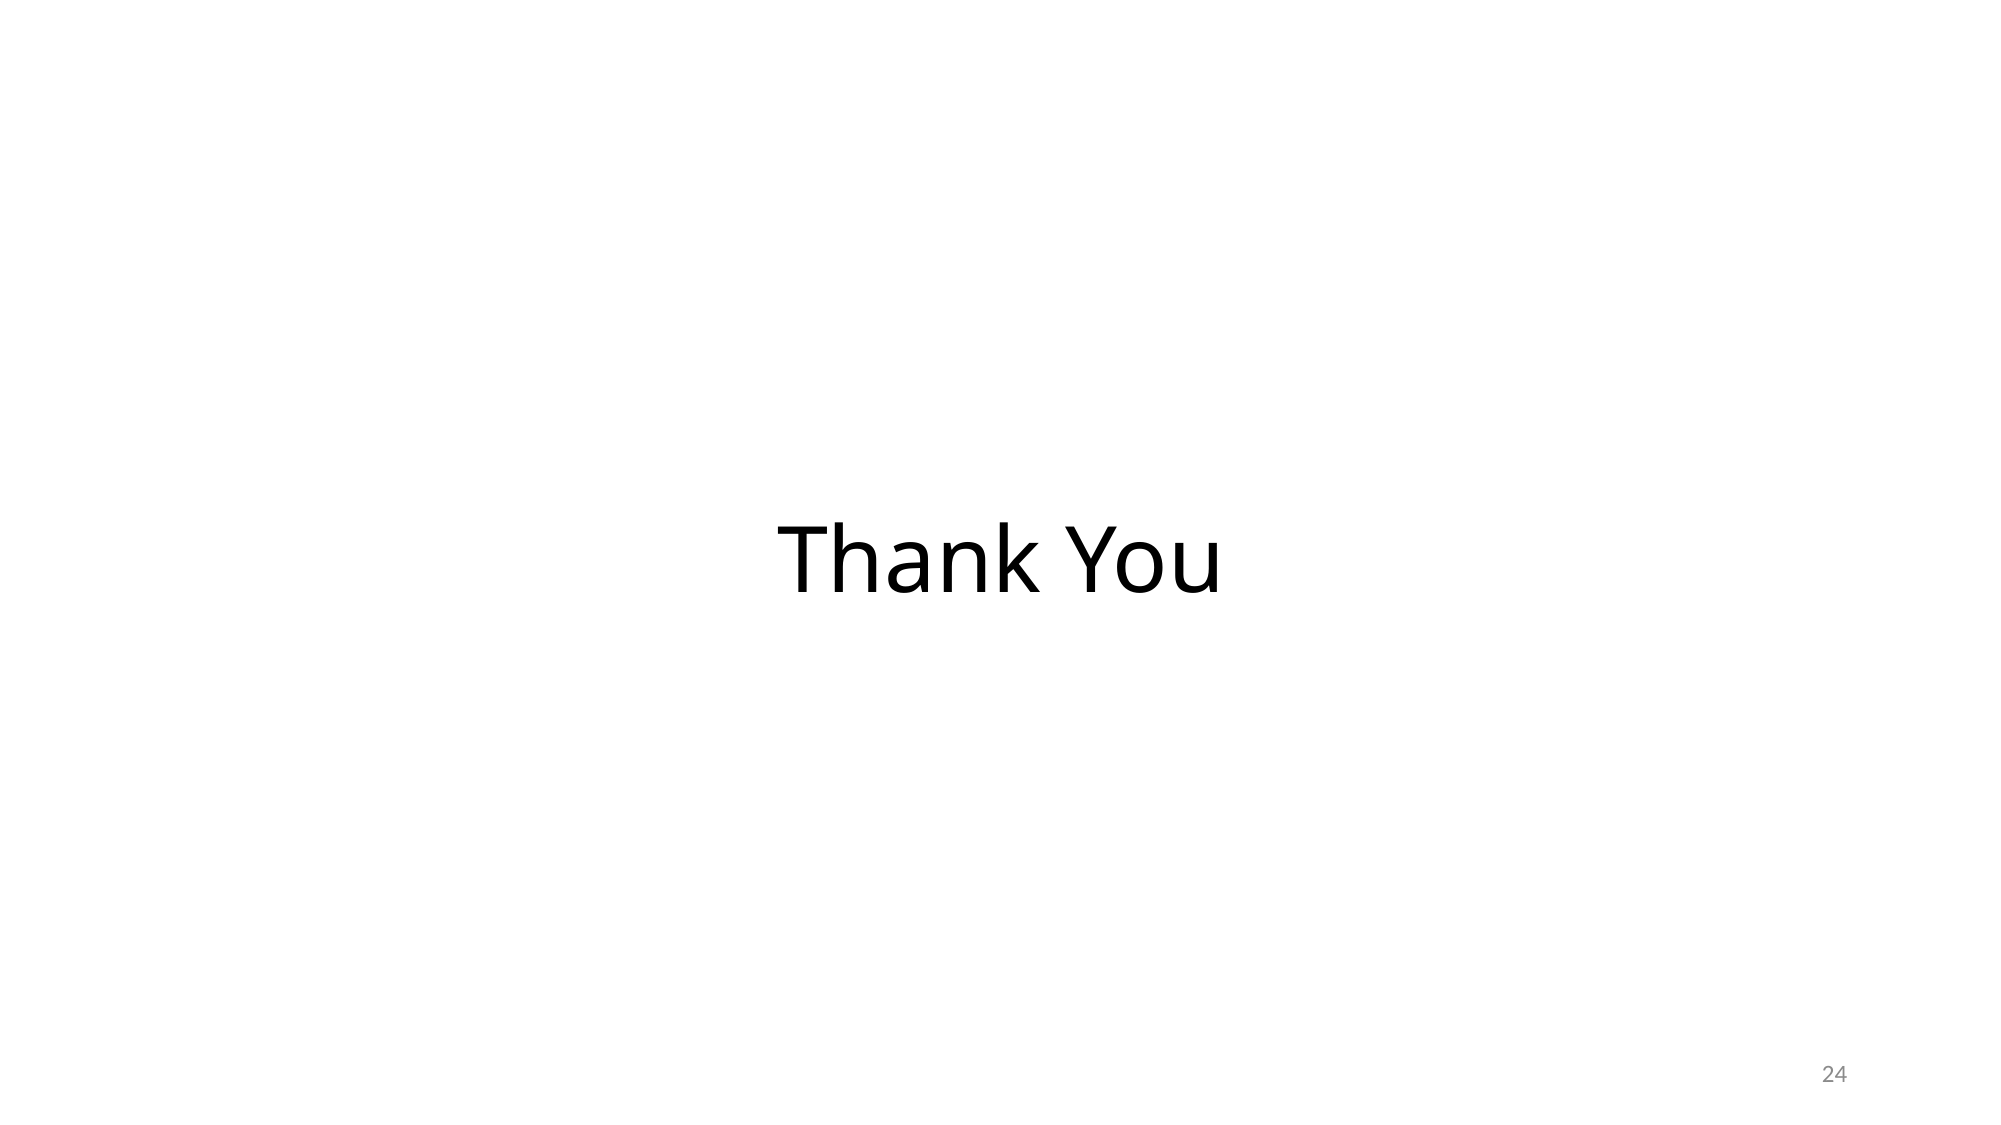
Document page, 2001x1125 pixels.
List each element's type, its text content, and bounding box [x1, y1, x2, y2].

title Thank You [137, 453, 1863, 672]
slide_number 24 [1412, 1042, 1863, 1103]
